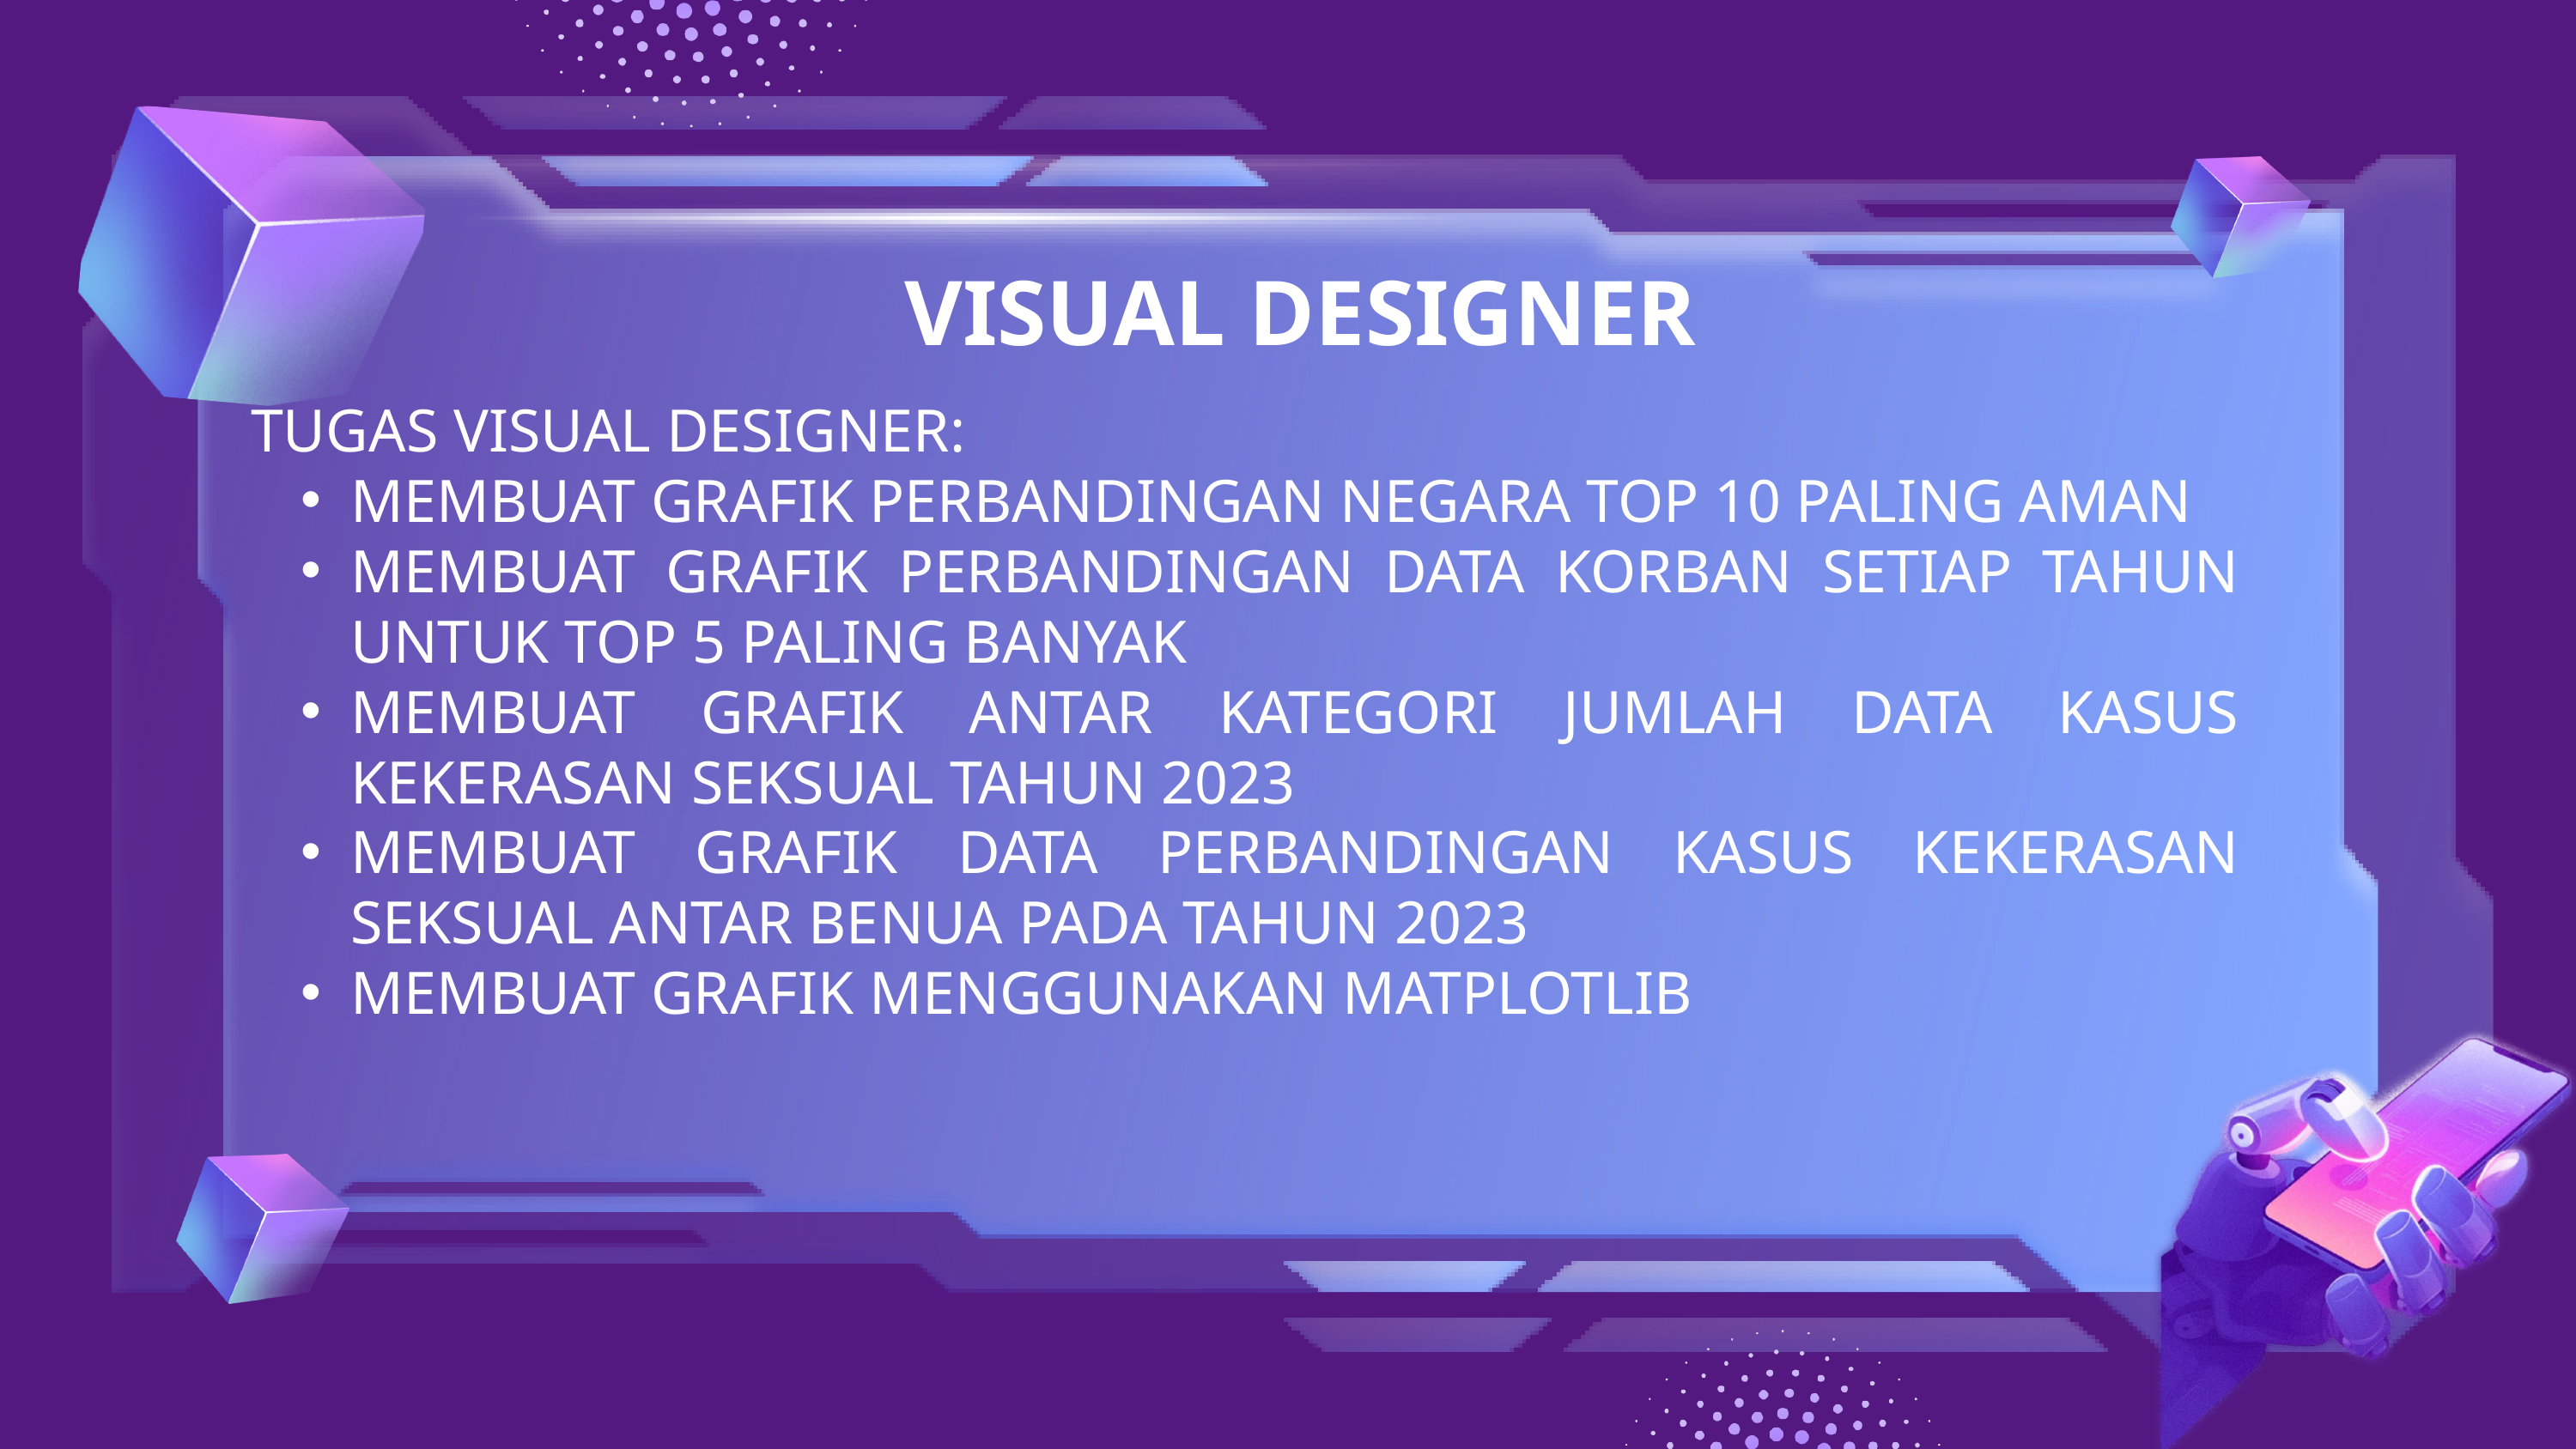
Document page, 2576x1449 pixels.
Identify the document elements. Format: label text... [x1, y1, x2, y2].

text_box VISUAL DESIGNER [462, 264, 2139, 364]
text_box [174, 1154, 350, 1304]
text_box [1617, 1330, 1952, 1449]
text_box [82, 390, 2148, 1352]
text_box [506, 0, 880, 128]
text_box [410, 156, 2379, 1024]
text_box [2148, 1024, 2576, 1449]
text_box [197, 400, 2148, 1292]
text_box [82, 96, 2494, 1024]
text_box [70, 100, 433, 405]
text_box [2169, 156, 2312, 278]
text_box TUGAS VISUAL DESIGNER: MEMBUAT GRAFIK PERBANDINGAN NEGARA TOP 10 PALING AMAN MEMBUAT GRAFIK PERBANDINGAN DATA KORBAN SETIAP TAHUN UNTUK TOP 5 PALING BANYAK MEMBUAT GRAFIK ANTAR KATEGORI JUMLAH DATA KASUS KEKERASAN SEKSUAL TAHUN 2023 MEMBUAT GRAFIK DATA PERBANDINGAN KASUS KEKERASAN SEKSUAL ANTAR BENUA PADA TAHUN 2023 MEMBUAT GRAFIK MENGGUNAKAN MATPLOTLIB [251, 393, 2240, 1027]
